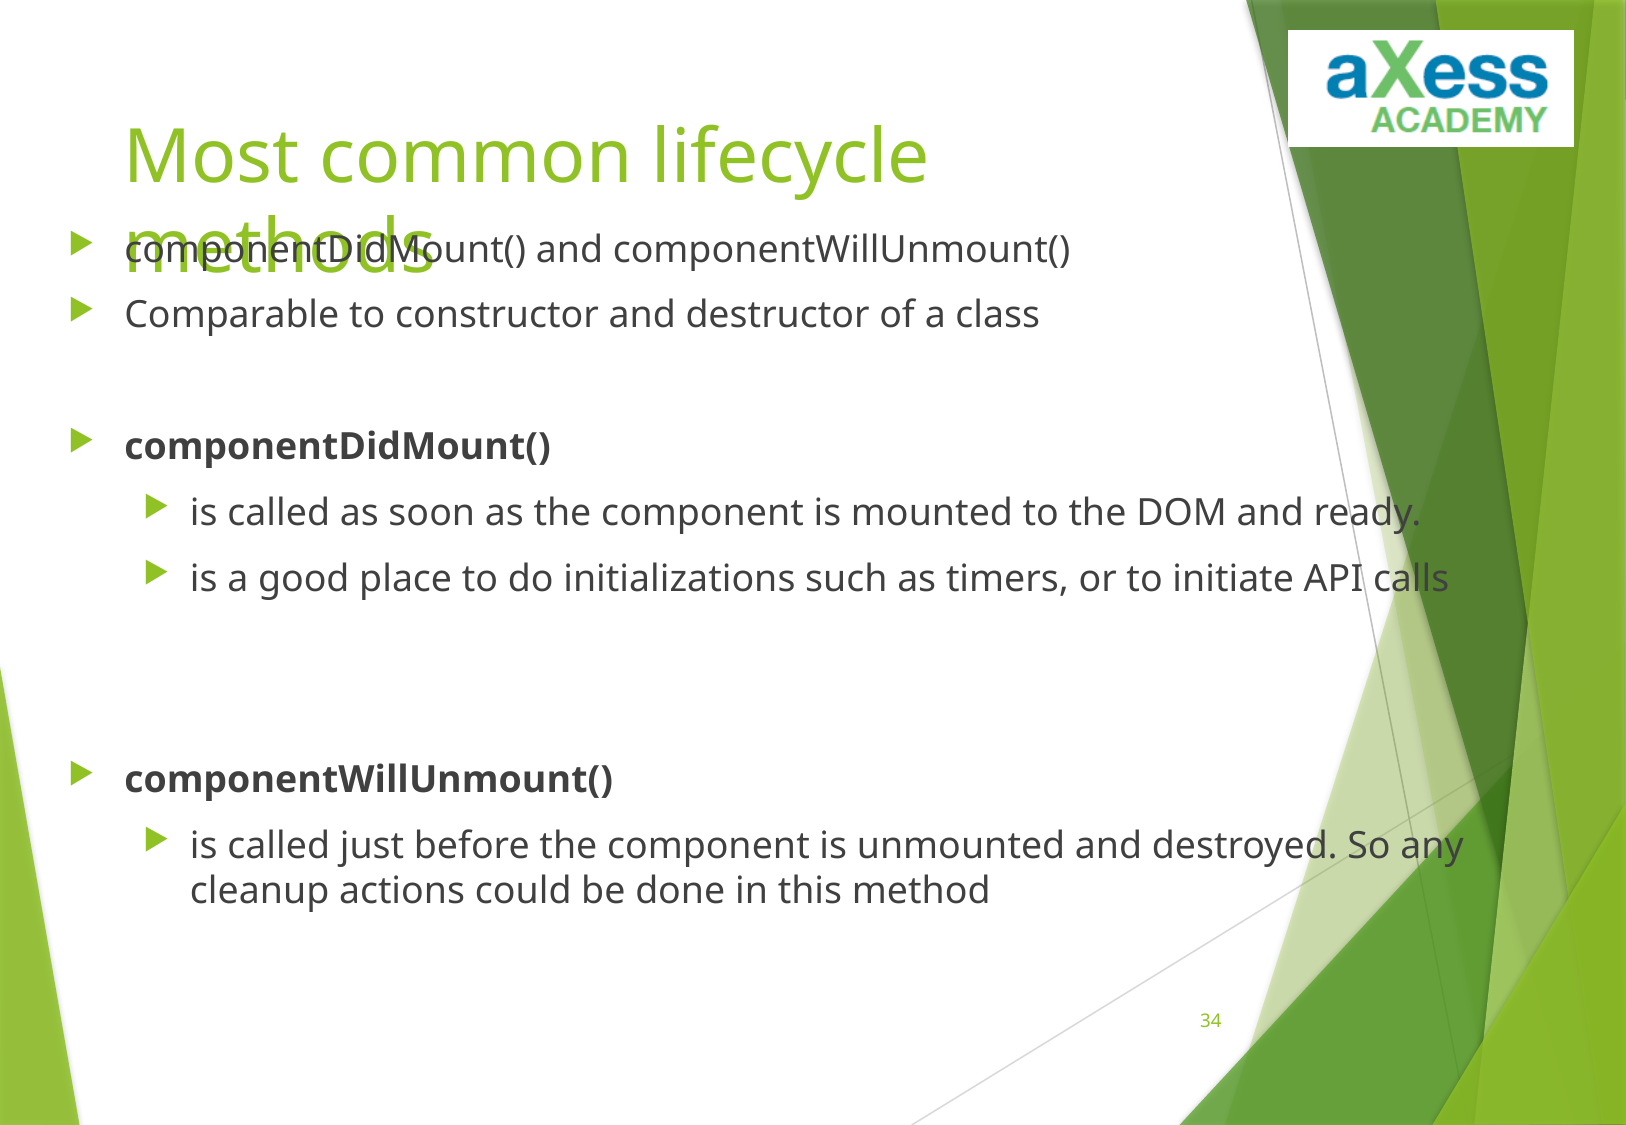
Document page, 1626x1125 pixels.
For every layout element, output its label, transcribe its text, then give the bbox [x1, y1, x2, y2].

slide_number 33 [1145, 991, 1237, 1051]
list componentDidMount() and componentWillUnmount() Comparable to constructor and destructor of a class componentDidMount() is called as soon as the component is mounted to the DOM and ready. is a good place to do initializations such as timers, or to initiate API calls componentWillUnmount() is called just before the component is unmounted and destroyed. So any cleanup actions could be done in this method [53, 217, 1573, 1050]
title Most common lifecycle methods [108, 99, 1237, 217]
picture [1288, 30, 1574, 147]
